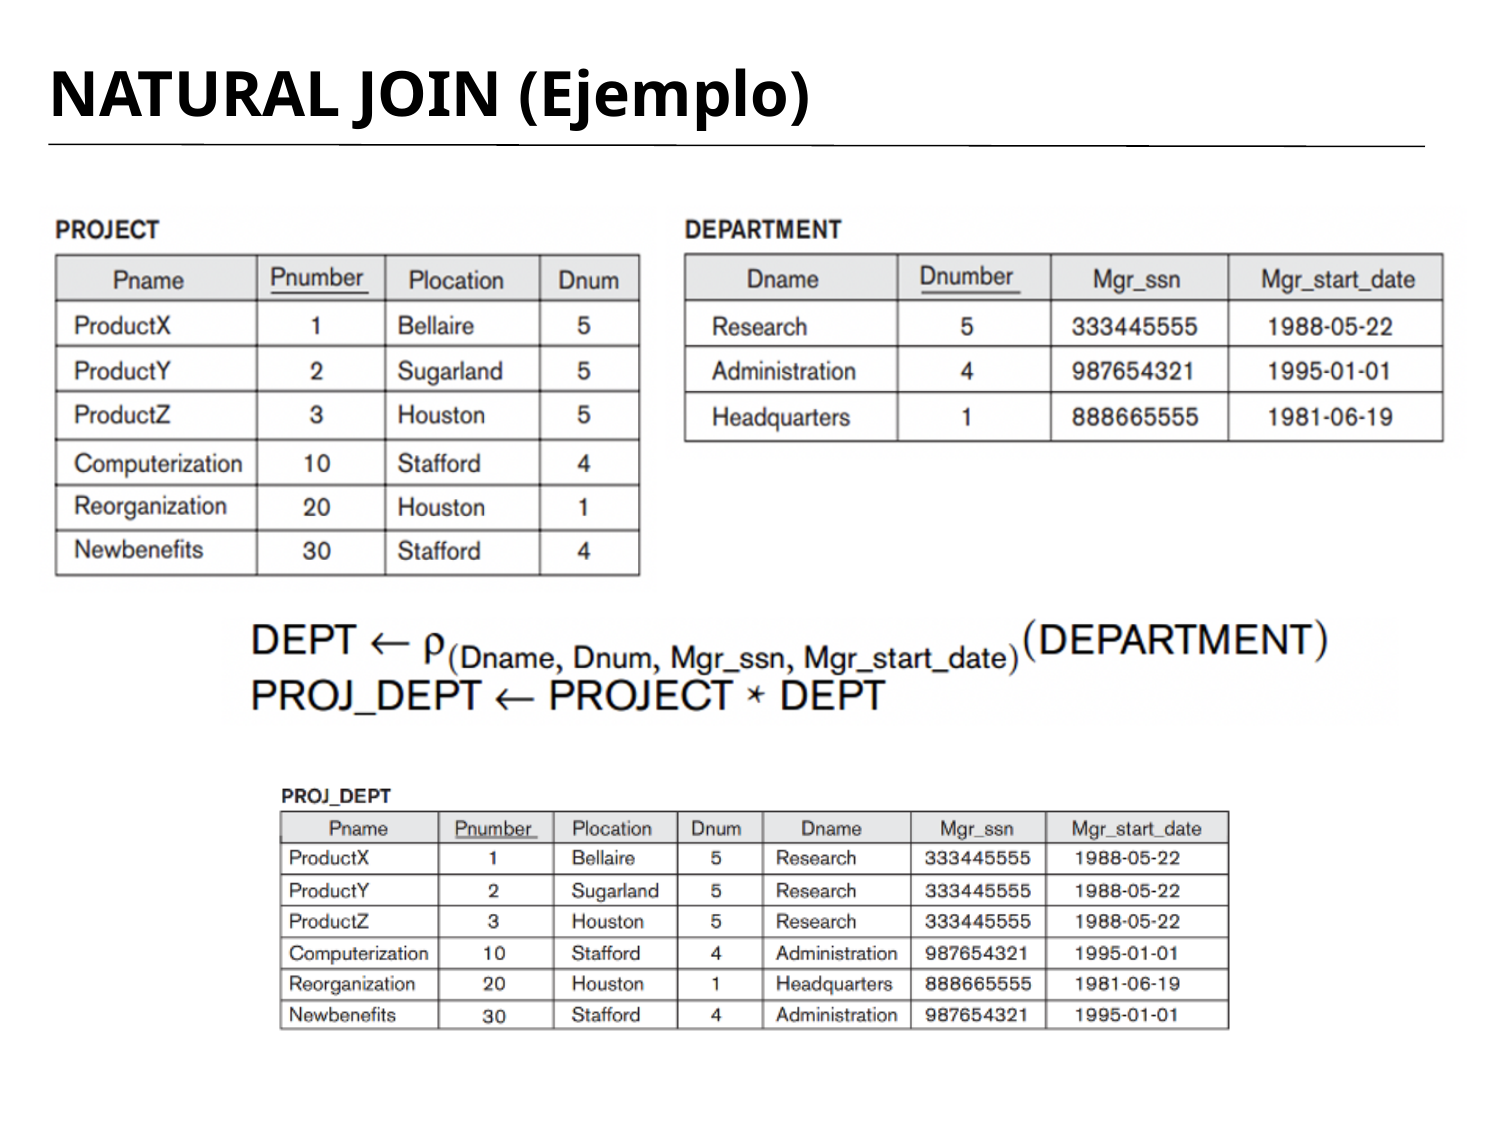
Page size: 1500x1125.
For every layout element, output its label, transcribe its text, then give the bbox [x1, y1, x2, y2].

picture [24, 184, 1476, 739]
title NATURAL JOIN (Ejemplo) [33, 32, 1384, 145]
picture [264, 778, 1236, 1048]
